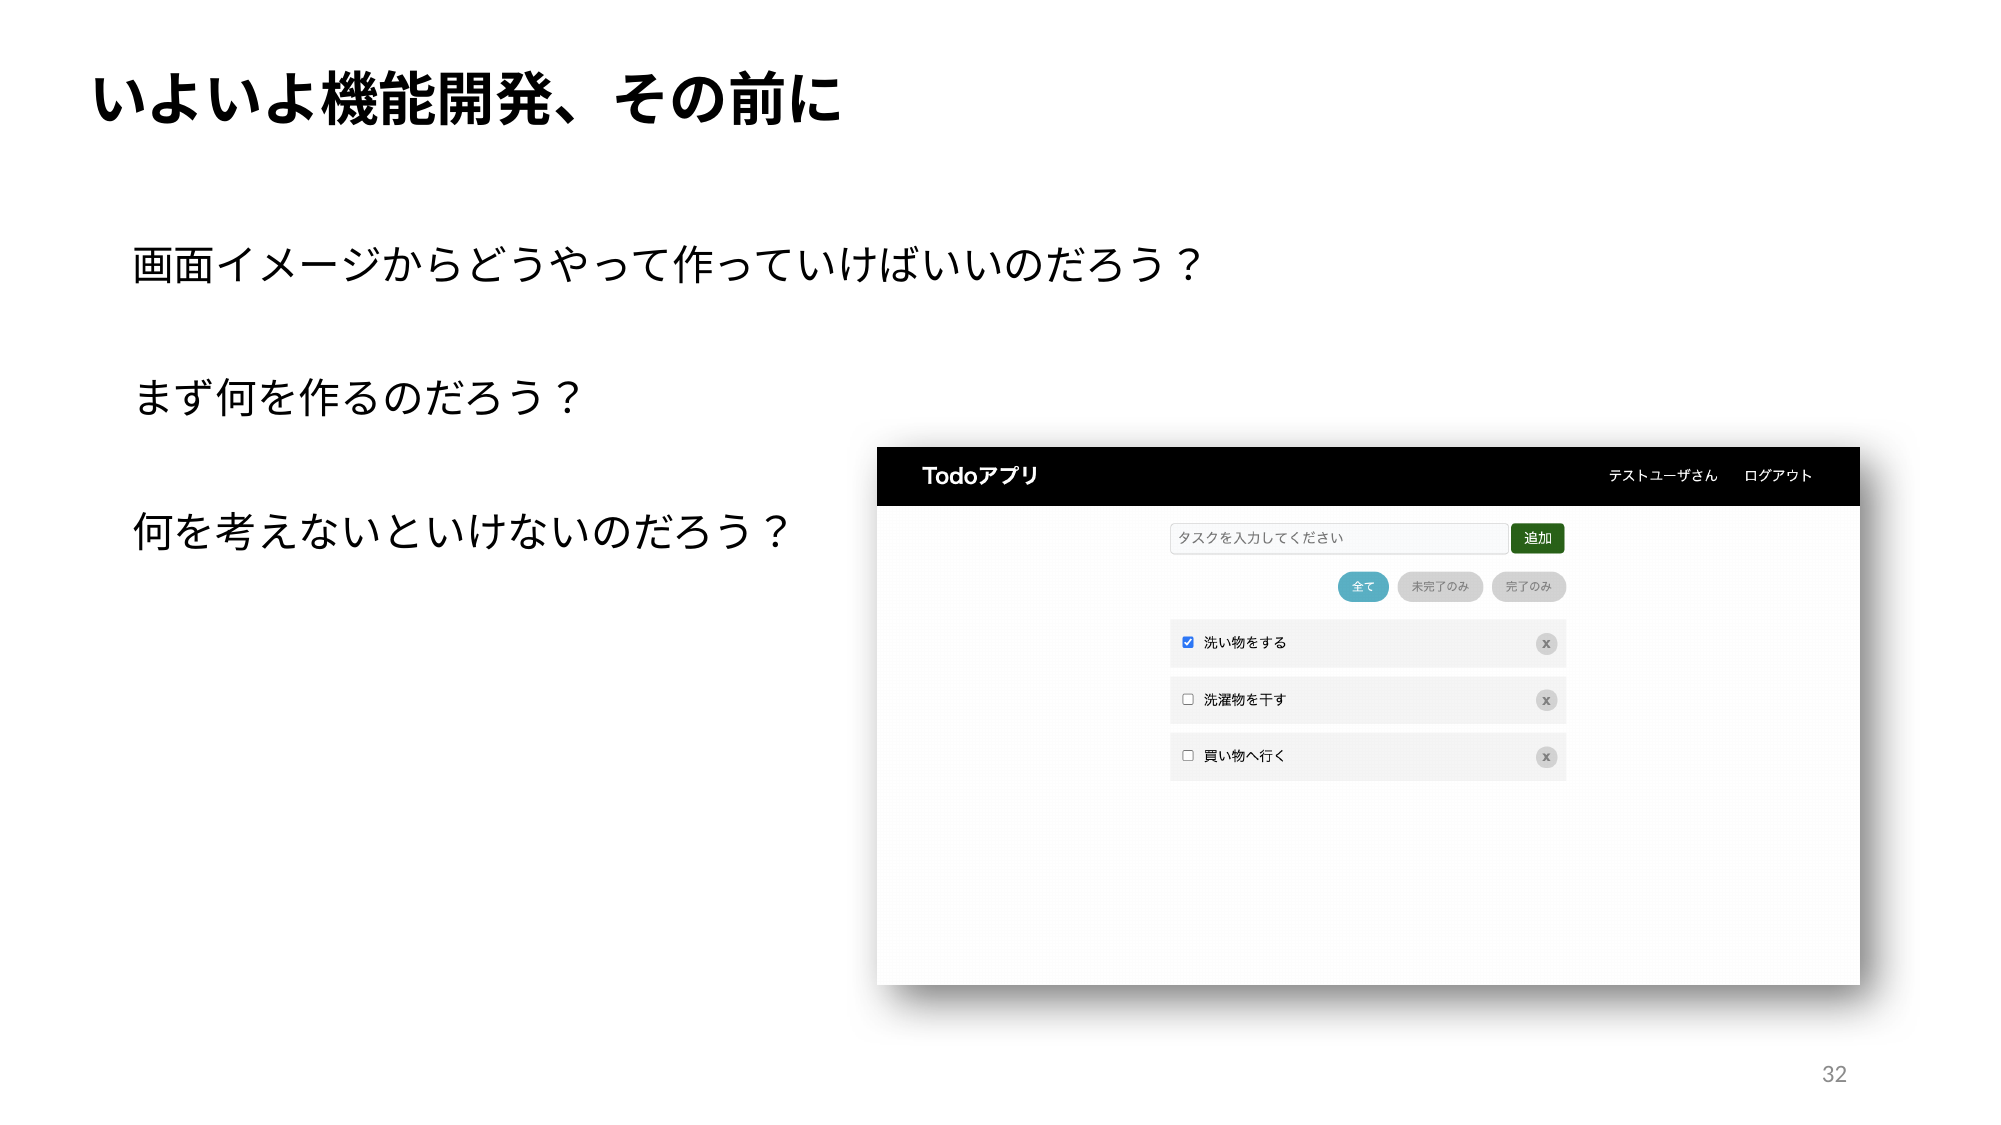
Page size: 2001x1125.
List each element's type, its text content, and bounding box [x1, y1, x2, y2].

slide_number 32 [1412, 1042, 1863, 1103]
text_box 画面イメージからどうやって作っていけばいいのだろう？ まず何を作るのだろう？ 何を考えないといけないのだろう？ [117, 214, 1904, 630]
picture [877, 447, 1860, 985]
text_box いよいよ機能開発、その前に [74, 54, 1454, 140]
